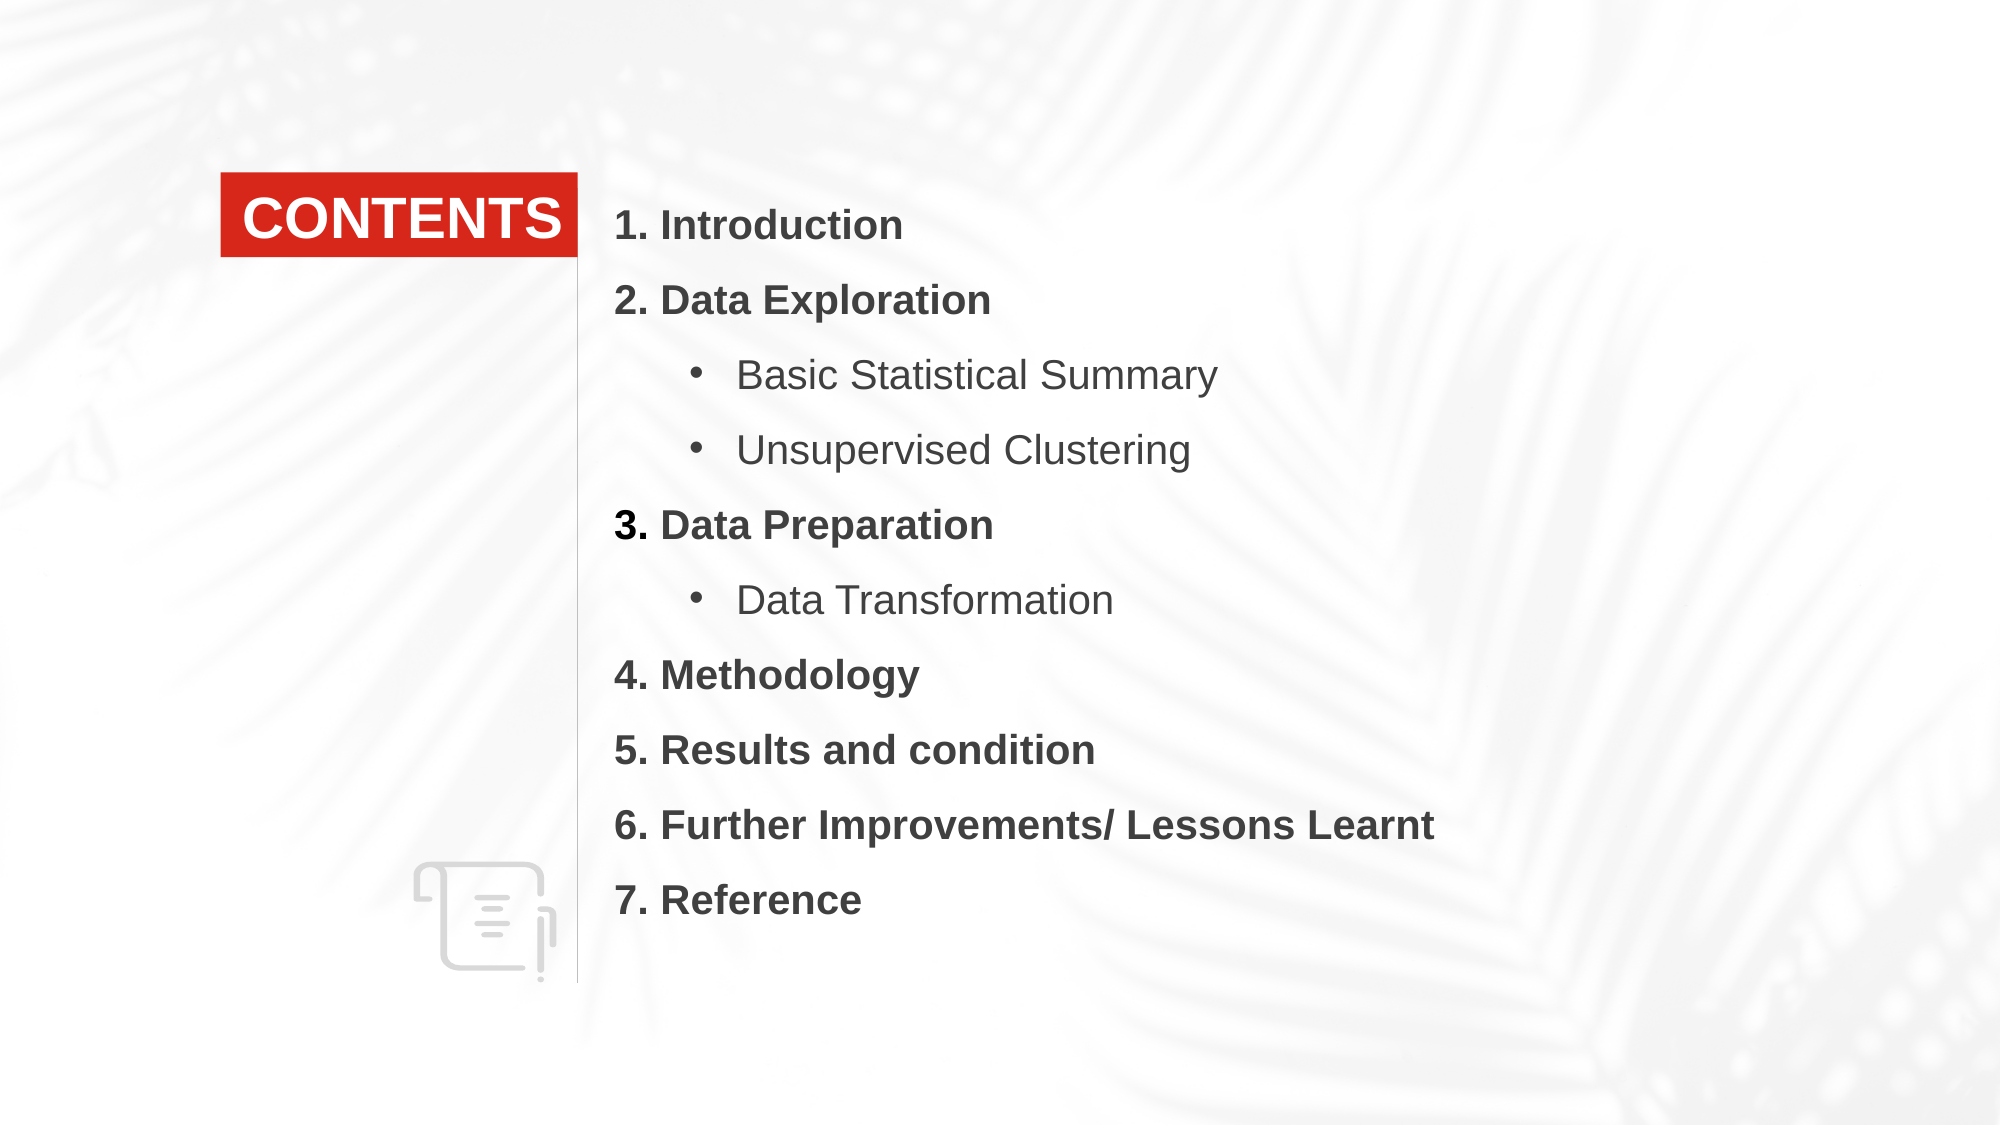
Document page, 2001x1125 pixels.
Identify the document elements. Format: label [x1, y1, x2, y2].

text_box [220, 172, 1914, 983]
